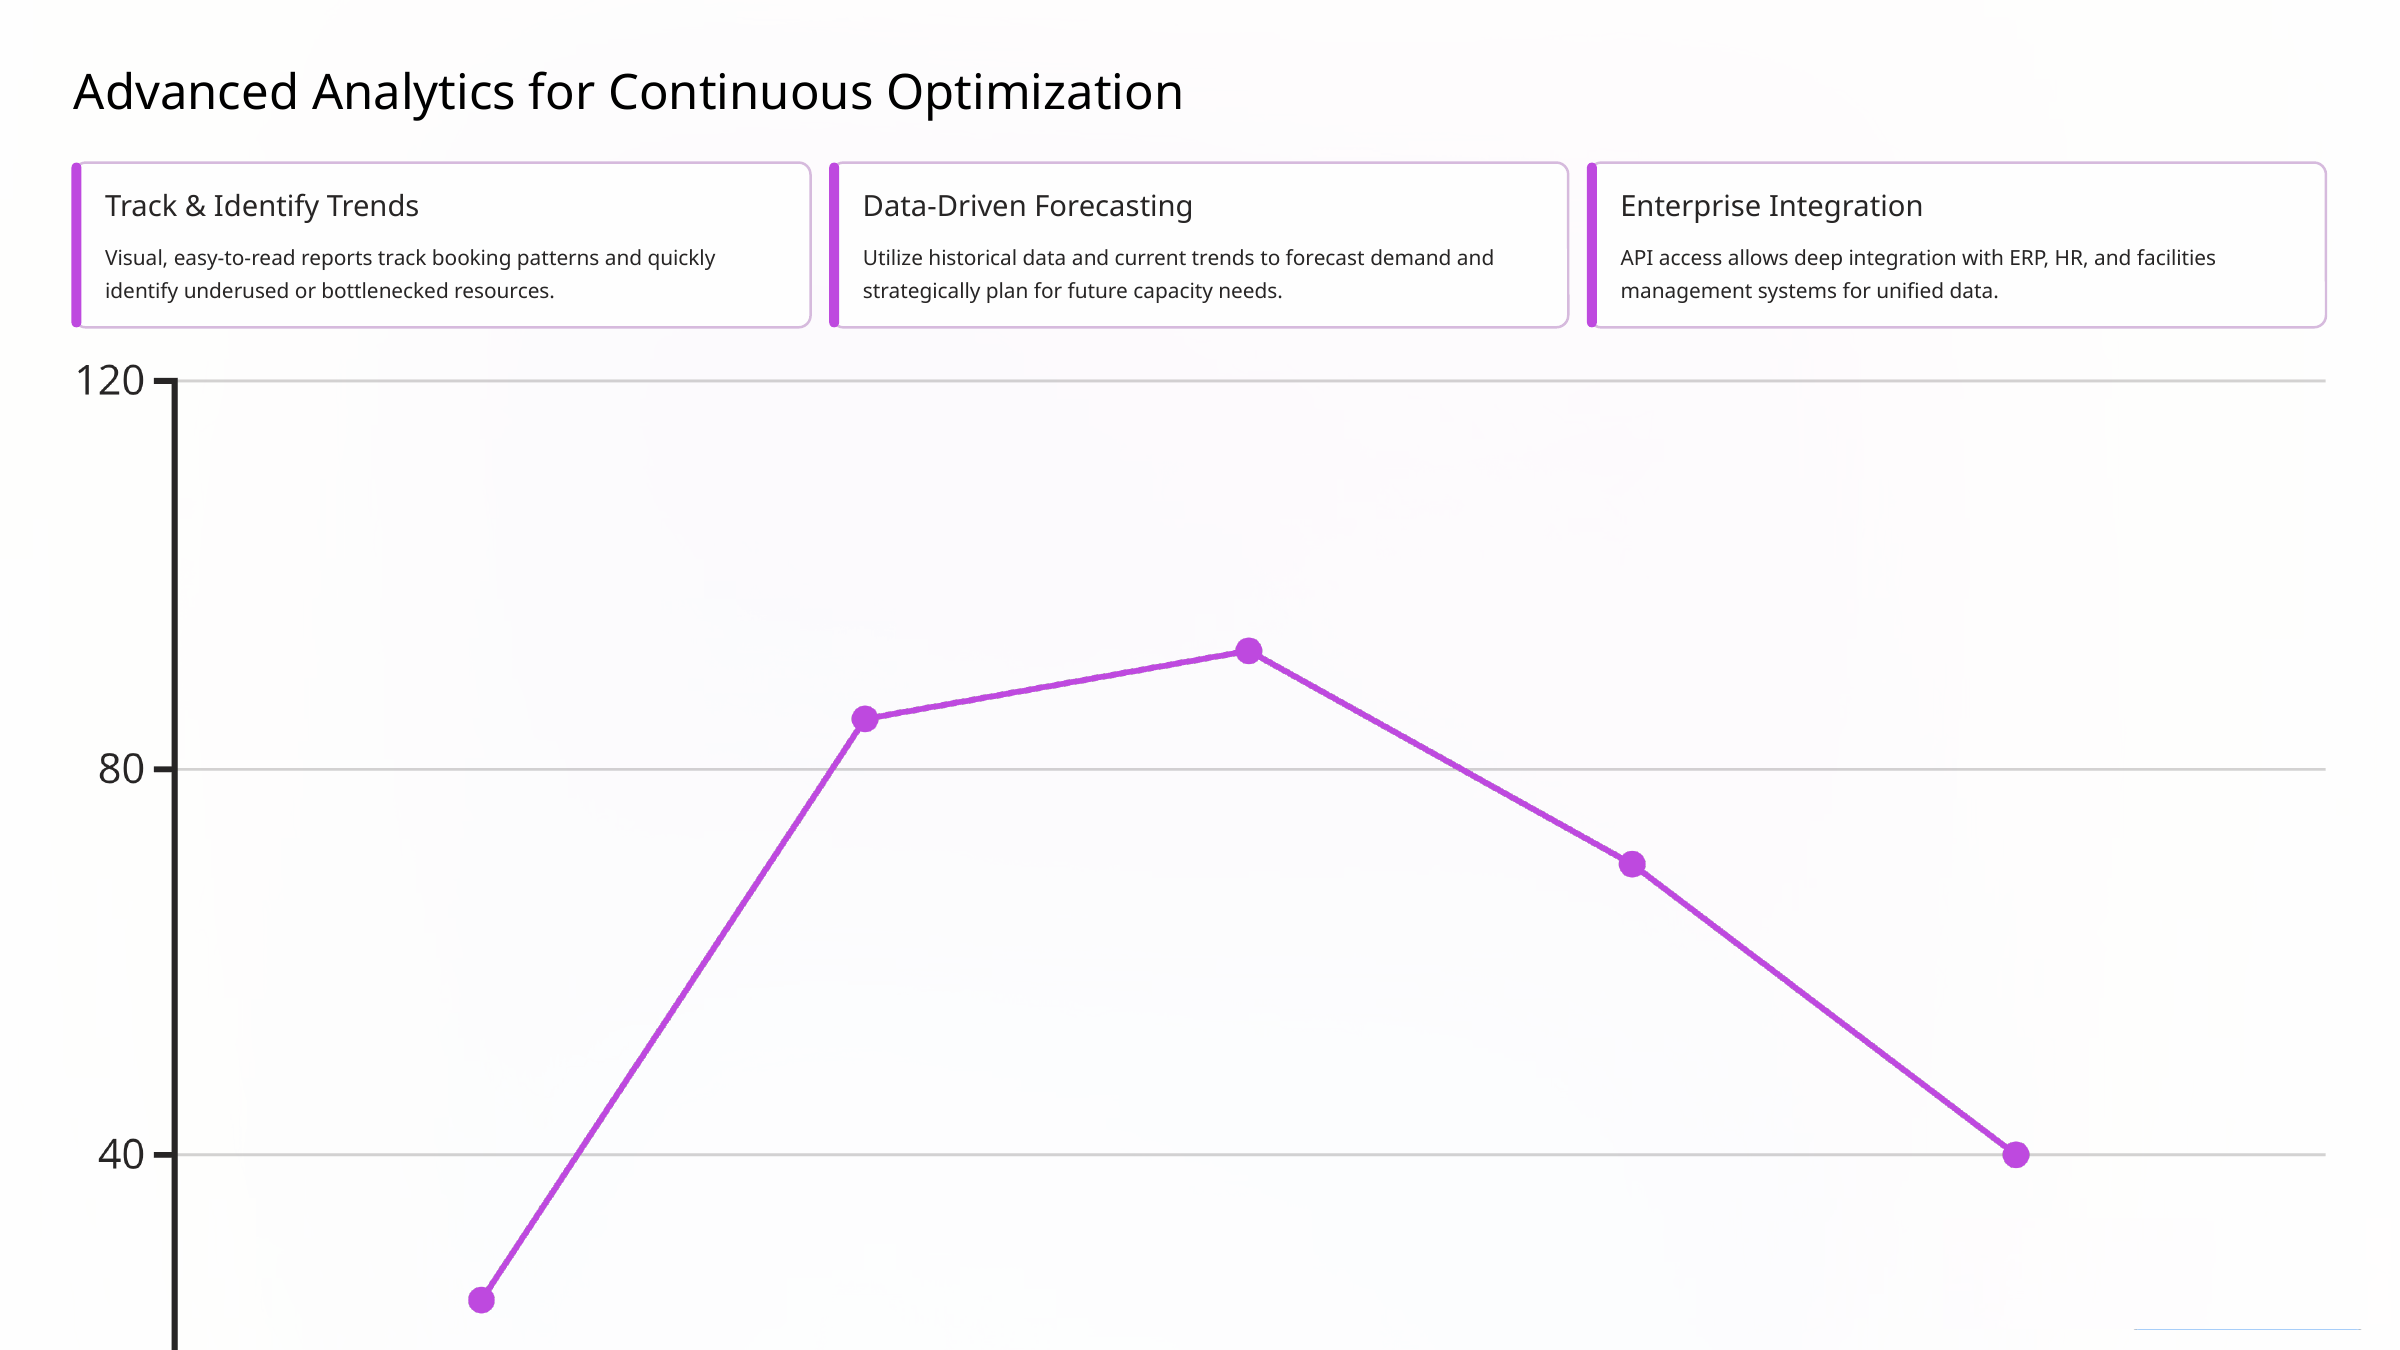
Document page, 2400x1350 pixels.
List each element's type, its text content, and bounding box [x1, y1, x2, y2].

text_box [1596, 162, 2327, 328]
text_box Visual, easy-to-read reports track booking patterns and quickly identify underused or bottlenecked resources. [105, 236, 787, 304]
text_box [80, 162, 811, 328]
text_box [1586, 162, 1597, 328]
picture [73, 351, 2391, 1350]
text_box Track & Identify Trends [105, 186, 446, 224]
text_box API access allows deep integration with ERP, HR, and facilities management systems for unified data. [1620, 236, 2303, 304]
text_box [838, 162, 1569, 328]
text_box Enterprise Integration [1620, 186, 1943, 224]
text_box Advanced Analytics for Continuous Optimization [73, 58, 1247, 121]
text_box [829, 162, 840, 328]
text_box [71, 162, 82, 328]
text_box Utilize historical data and current trends to forecast demand and strategically plan for future capacity needs. [862, 236, 1545, 304]
text_box Data-Driven Forecasting [862, 186, 1212, 224]
